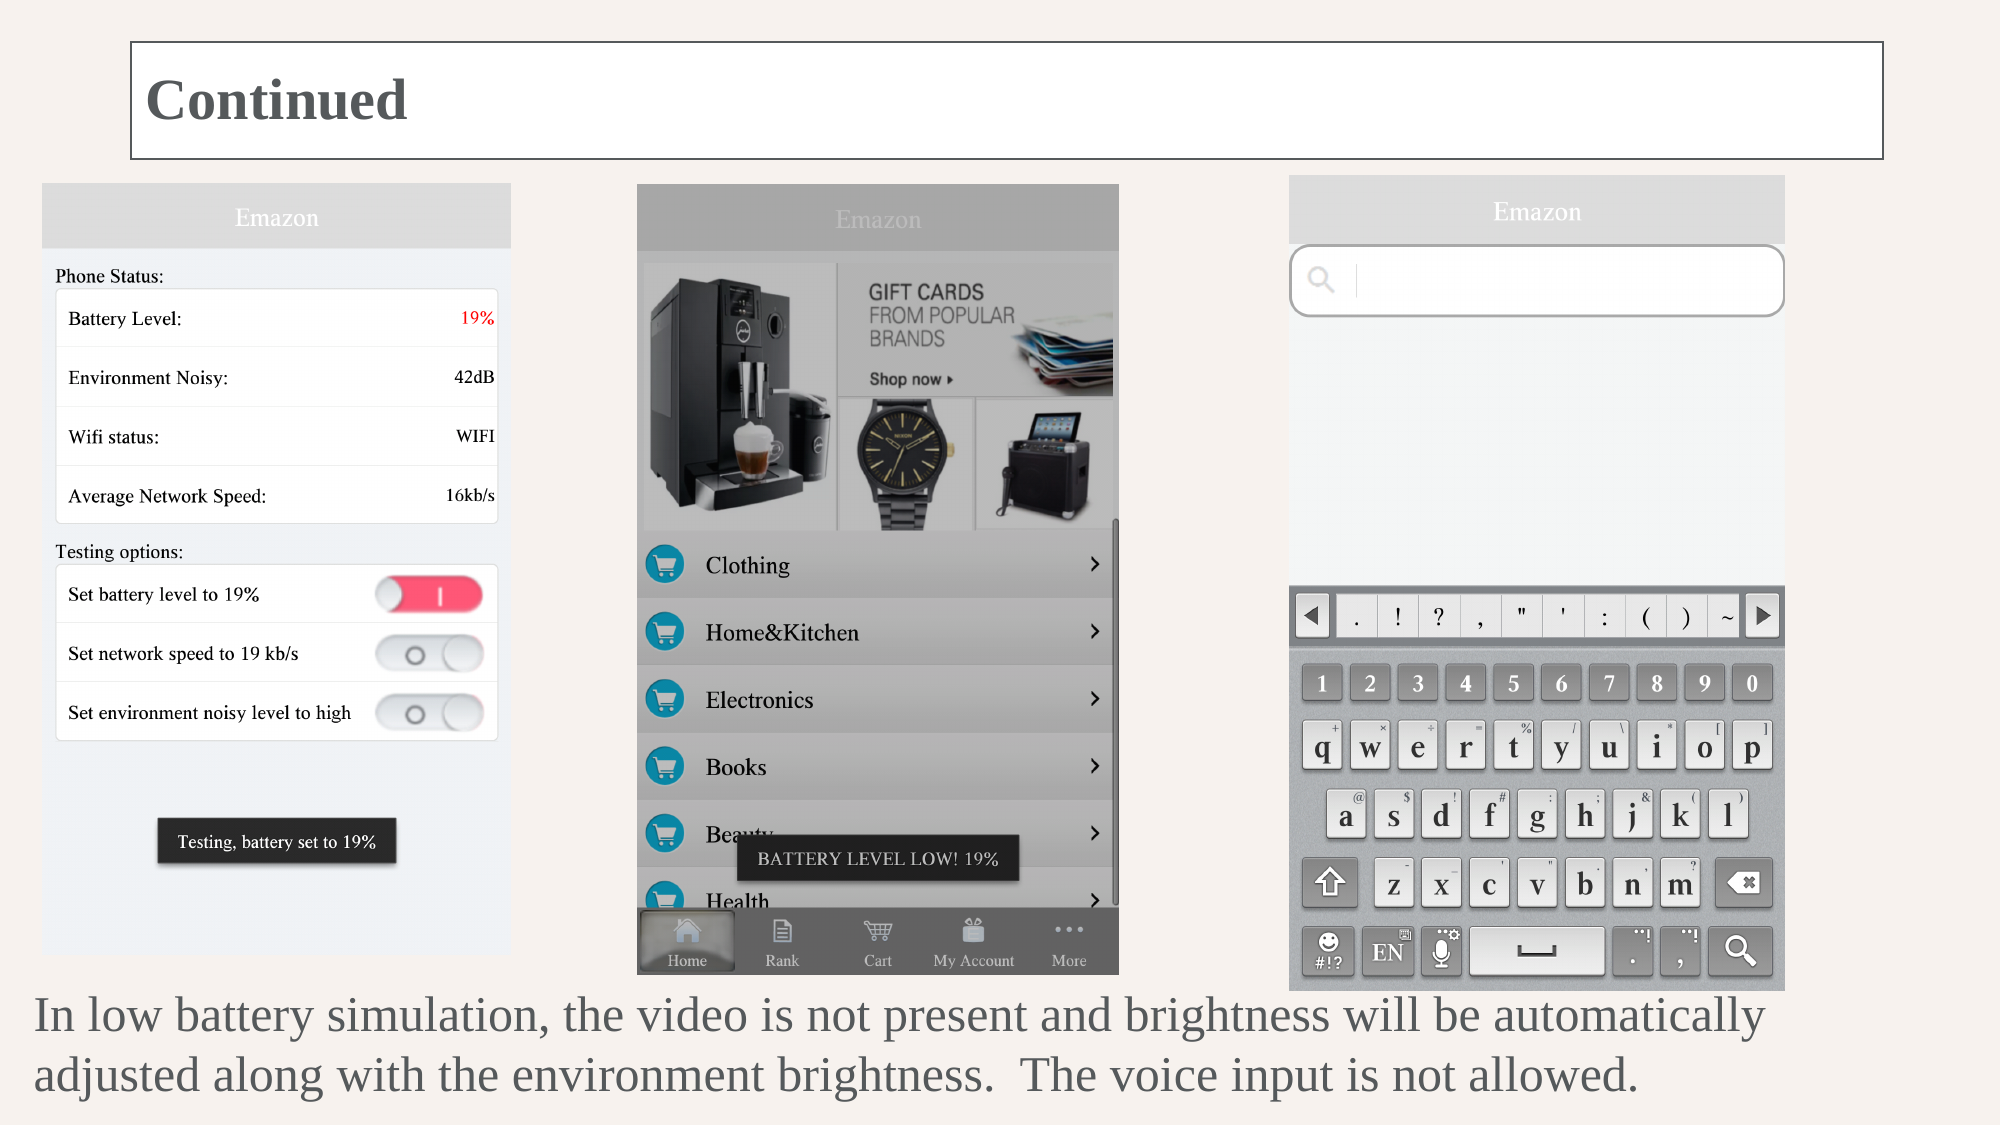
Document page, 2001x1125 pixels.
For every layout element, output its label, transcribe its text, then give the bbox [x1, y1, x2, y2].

picture [42, 183, 511, 955]
picture [1289, 175, 1785, 991]
text_box In low battery simulation, the video is not present and brightness will be automatically adjusted along with the environment brightness. The voice input is not allowed. [18, 974, 1923, 1109]
picture [637, 184, 1119, 975]
title Continued [130, 41, 1884, 160]
